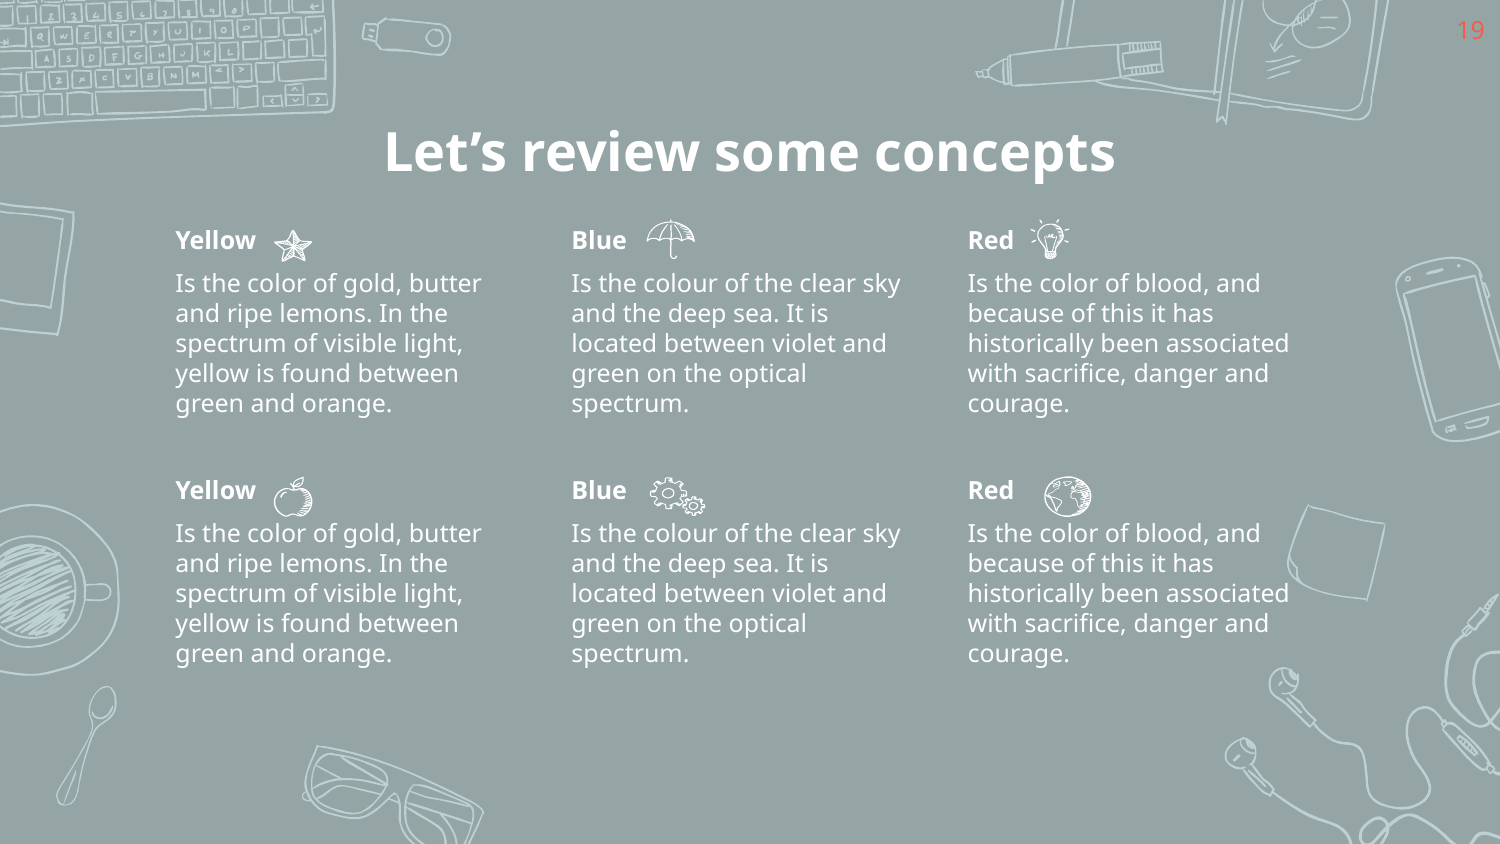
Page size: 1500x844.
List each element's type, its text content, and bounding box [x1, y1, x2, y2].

list Blue Is the colour of the clear sky and the deep sea. It is located between violet and green on the optical spectrum. [556, 459, 934, 703]
text_box [646, 219, 695, 259]
list Yellow Is the color of gold, butter and ripe lemons. In the spectrum of visible light, yellow is found between green and orange. [160, 209, 537, 453]
text_box [274, 229, 313, 262]
list Blue Is the colour of the clear sky and the deep sea. It is located between violet and green on the optical spectrum. [556, 209, 934, 453]
text_box [649, 477, 706, 516]
list Yellow Is the color of gold, butter and ripe lemons. In the spectrum of visible light, yellow is found between green and orange. [160, 459, 537, 703]
text_box [273, 476, 313, 517]
title Let’s review some concepts [185, 102, 1315, 198]
list Red Is the color of blood, and because of this it has historically been associated with sacrifice, danger and courage. [952, 209, 1330, 453]
slide_number ‹#› [1435, 0, 1500, 53]
text_box [1044, 476, 1092, 517]
list Red Is the color of blood, and because of this it has historically been associated with sacrifice, danger and courage. [952, 459, 1330, 703]
text_box [1031, 223, 1064, 260]
